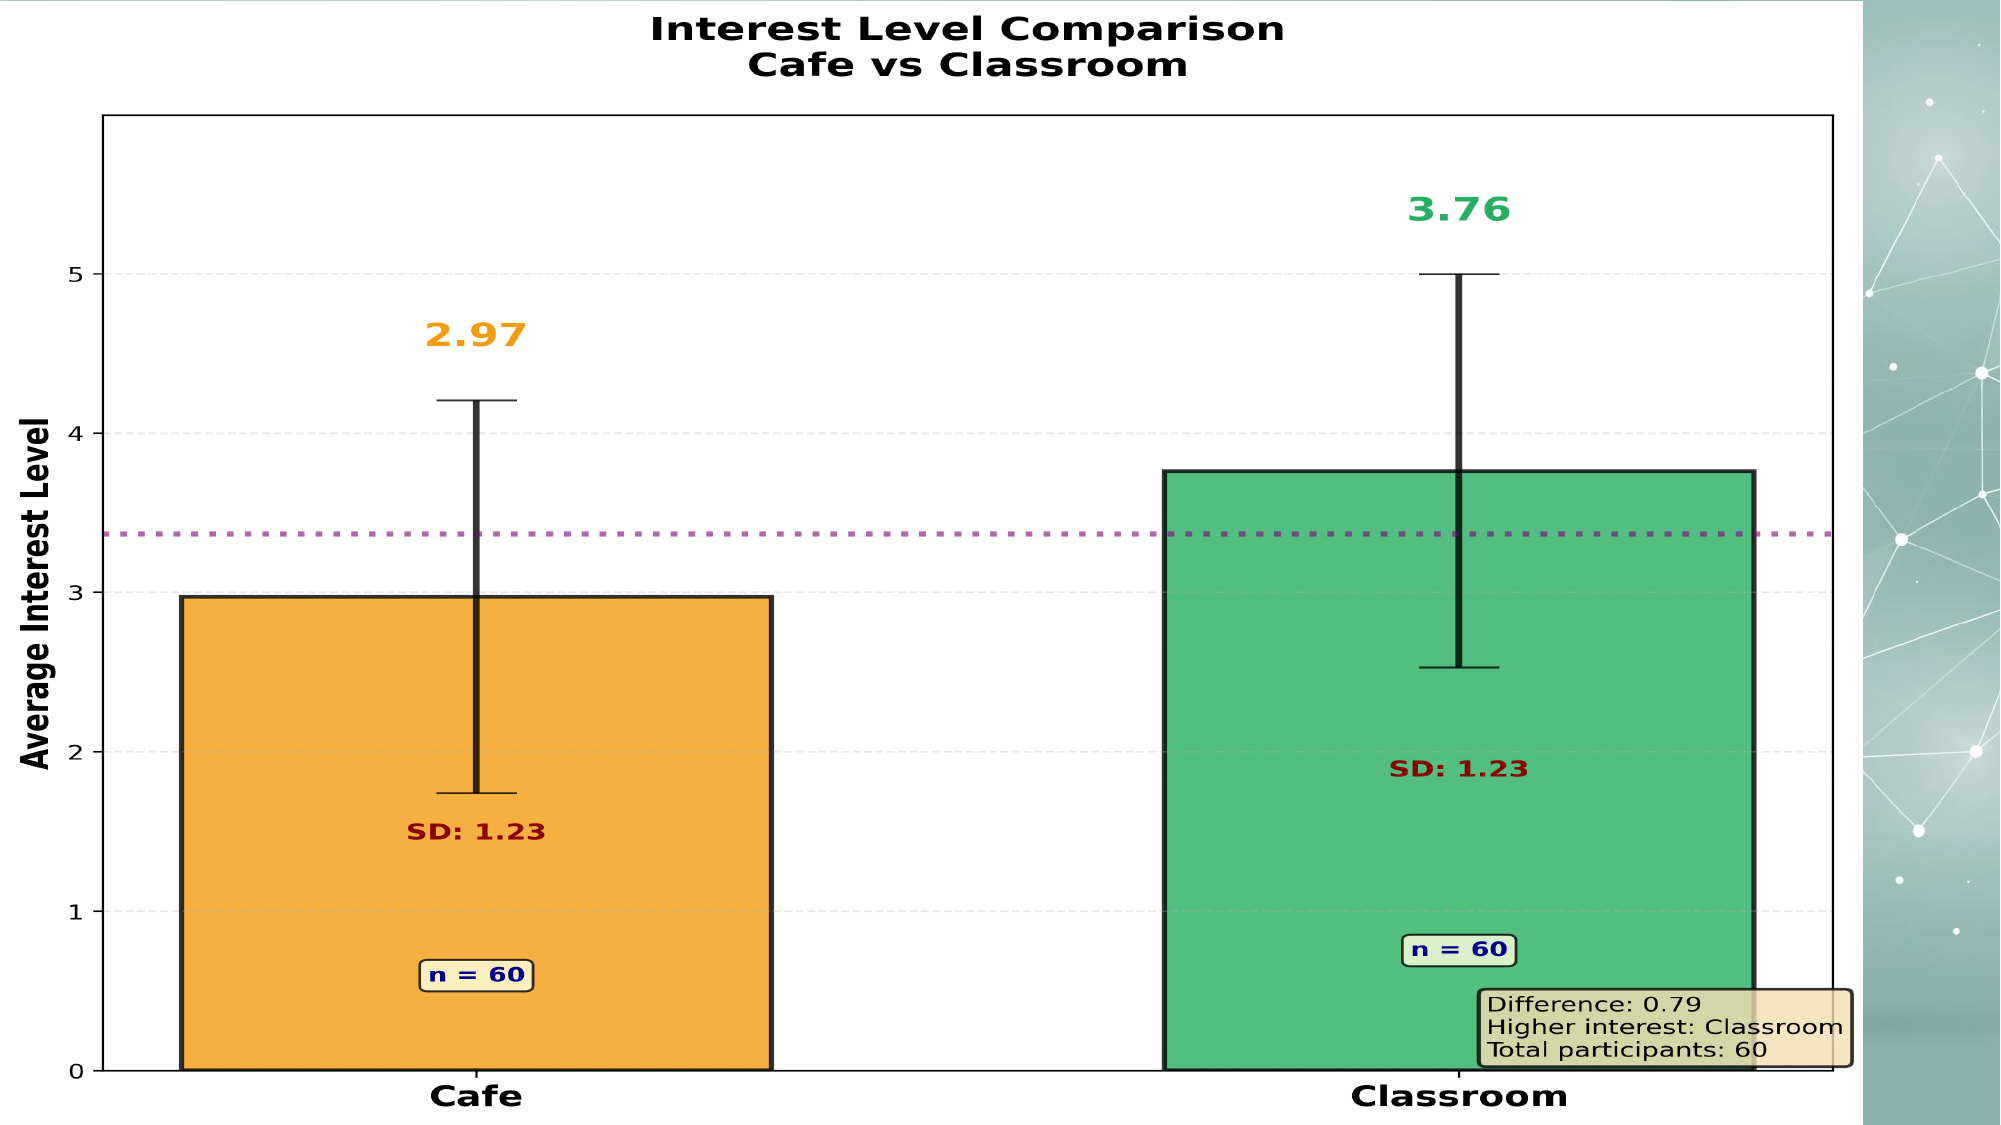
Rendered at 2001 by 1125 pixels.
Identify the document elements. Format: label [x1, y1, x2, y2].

list [0, 0, 1863, 1125]
picture [1863, 0, 2000, 1125]
